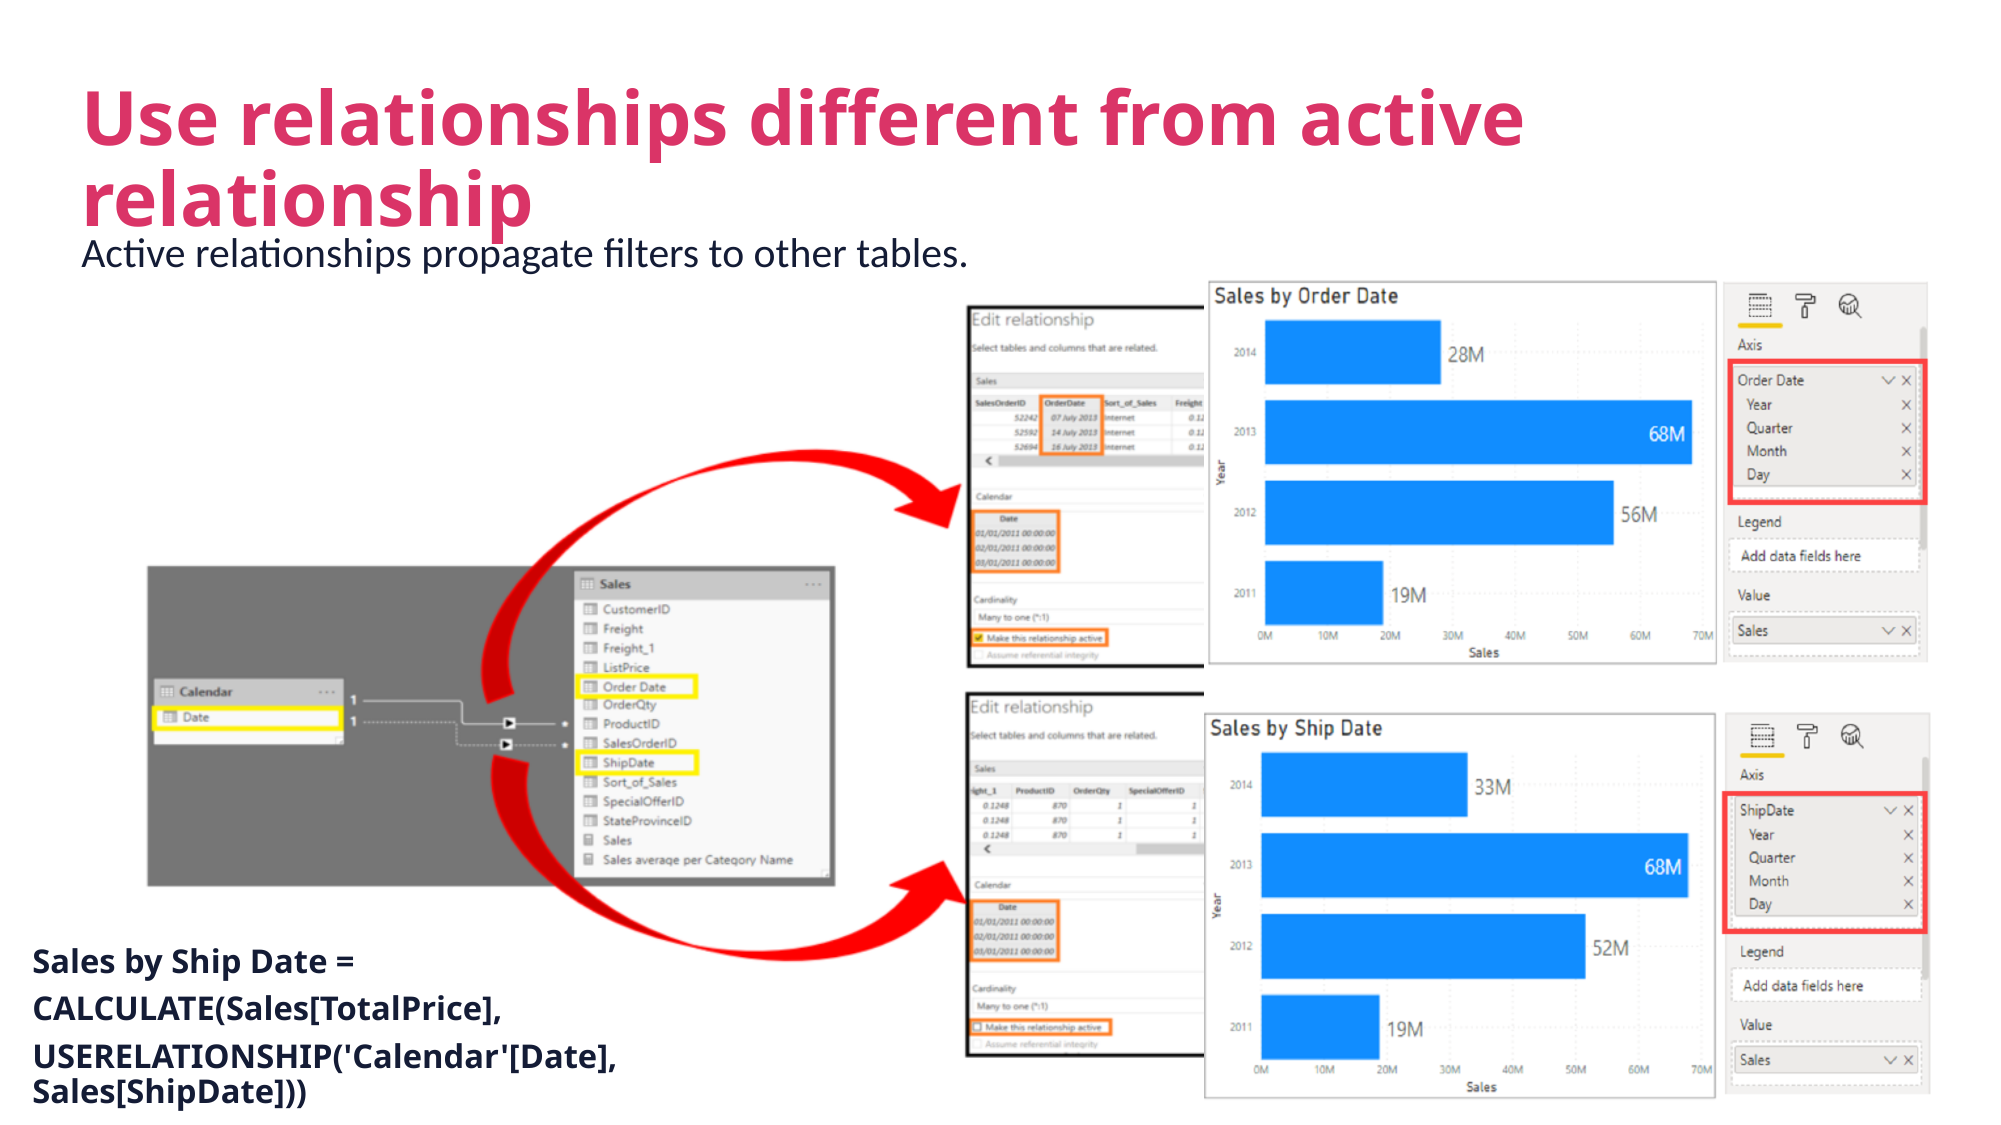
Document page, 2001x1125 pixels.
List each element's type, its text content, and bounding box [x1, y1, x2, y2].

text_box Sales by Ship Date = CALCULATE(Sales[TotalPrice], USERELATIONSHIP('Calendar'[Date], Sales[ShipDate])) [32, 921, 880, 1125]
picture [139, 275, 1939, 1102]
title Use relationships different from active relationship [81, 73, 1919, 185]
list Active relationships propagate filters to other tables. [81, 220, 1919, 285]
